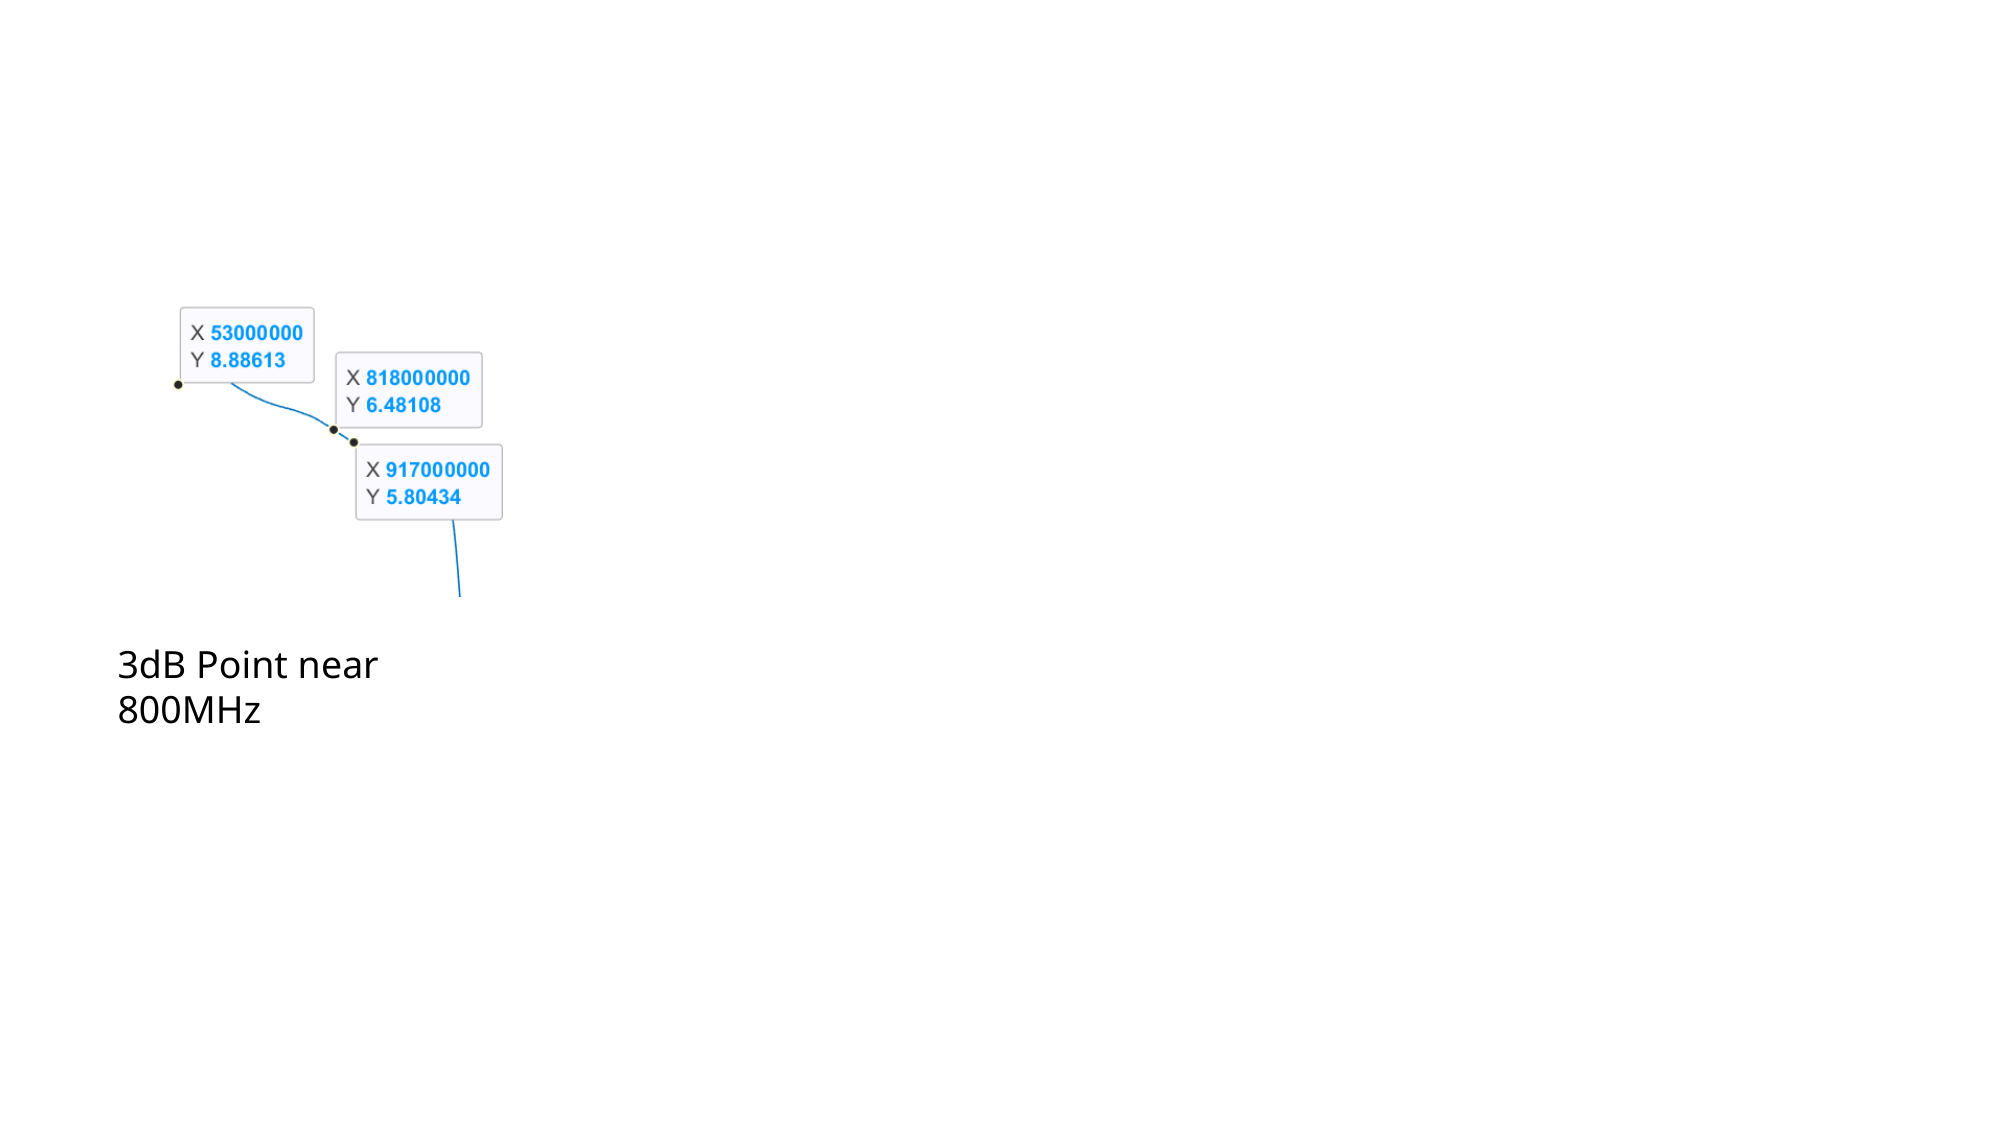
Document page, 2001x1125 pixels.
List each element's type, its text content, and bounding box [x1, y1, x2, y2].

text_box 3dB Point near 800MHz [102, 633, 546, 739]
picture [132, 268, 528, 598]
